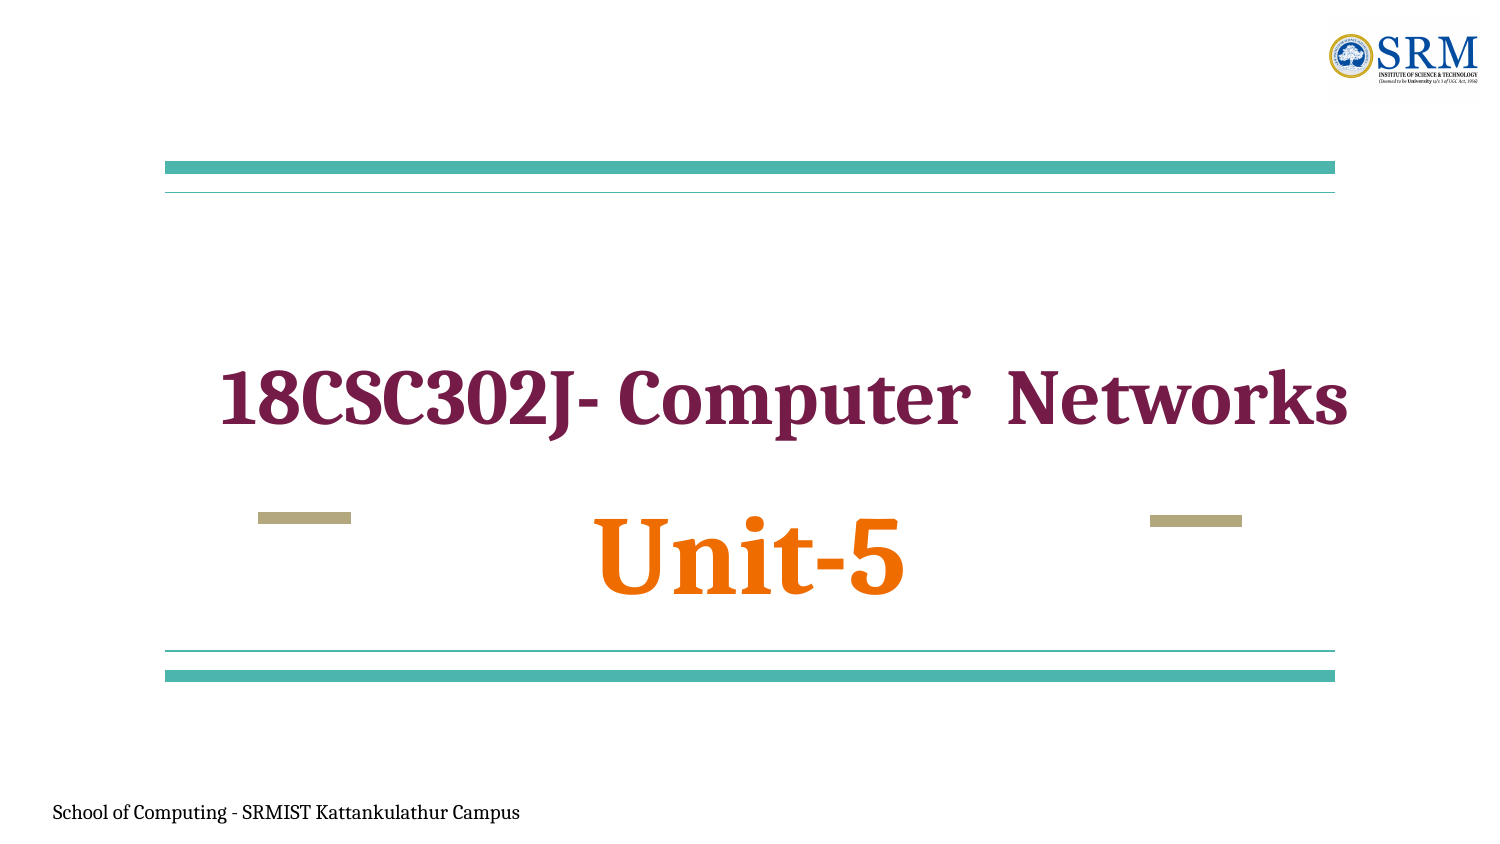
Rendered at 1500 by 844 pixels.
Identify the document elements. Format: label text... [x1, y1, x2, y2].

title 18CSC302J- Computer Networks [164, 287, 1408, 456]
text_box School of Computing - SRMIST Kattankulathur Campus [38, 783, 580, 820]
subtitle Unit-5 [350, 467, 1150, 598]
picture [1326, 16, 1481, 103]
